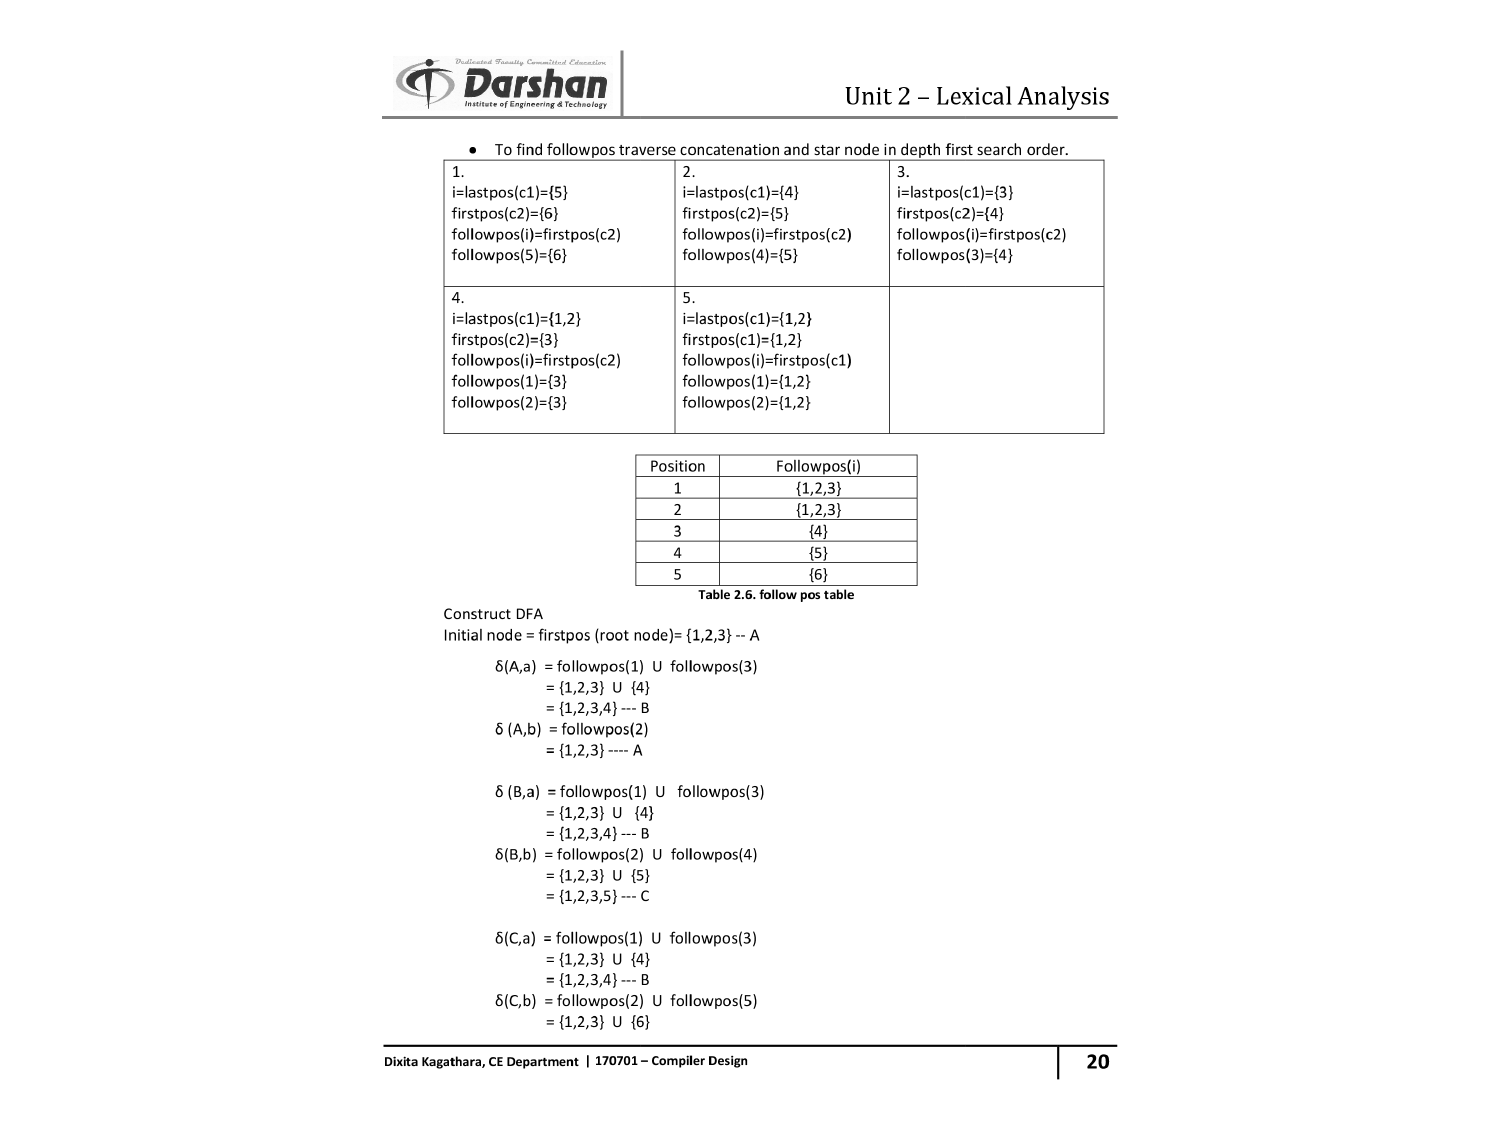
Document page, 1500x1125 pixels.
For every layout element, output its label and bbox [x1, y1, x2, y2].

picture [313, 0, 1187, 1125]
